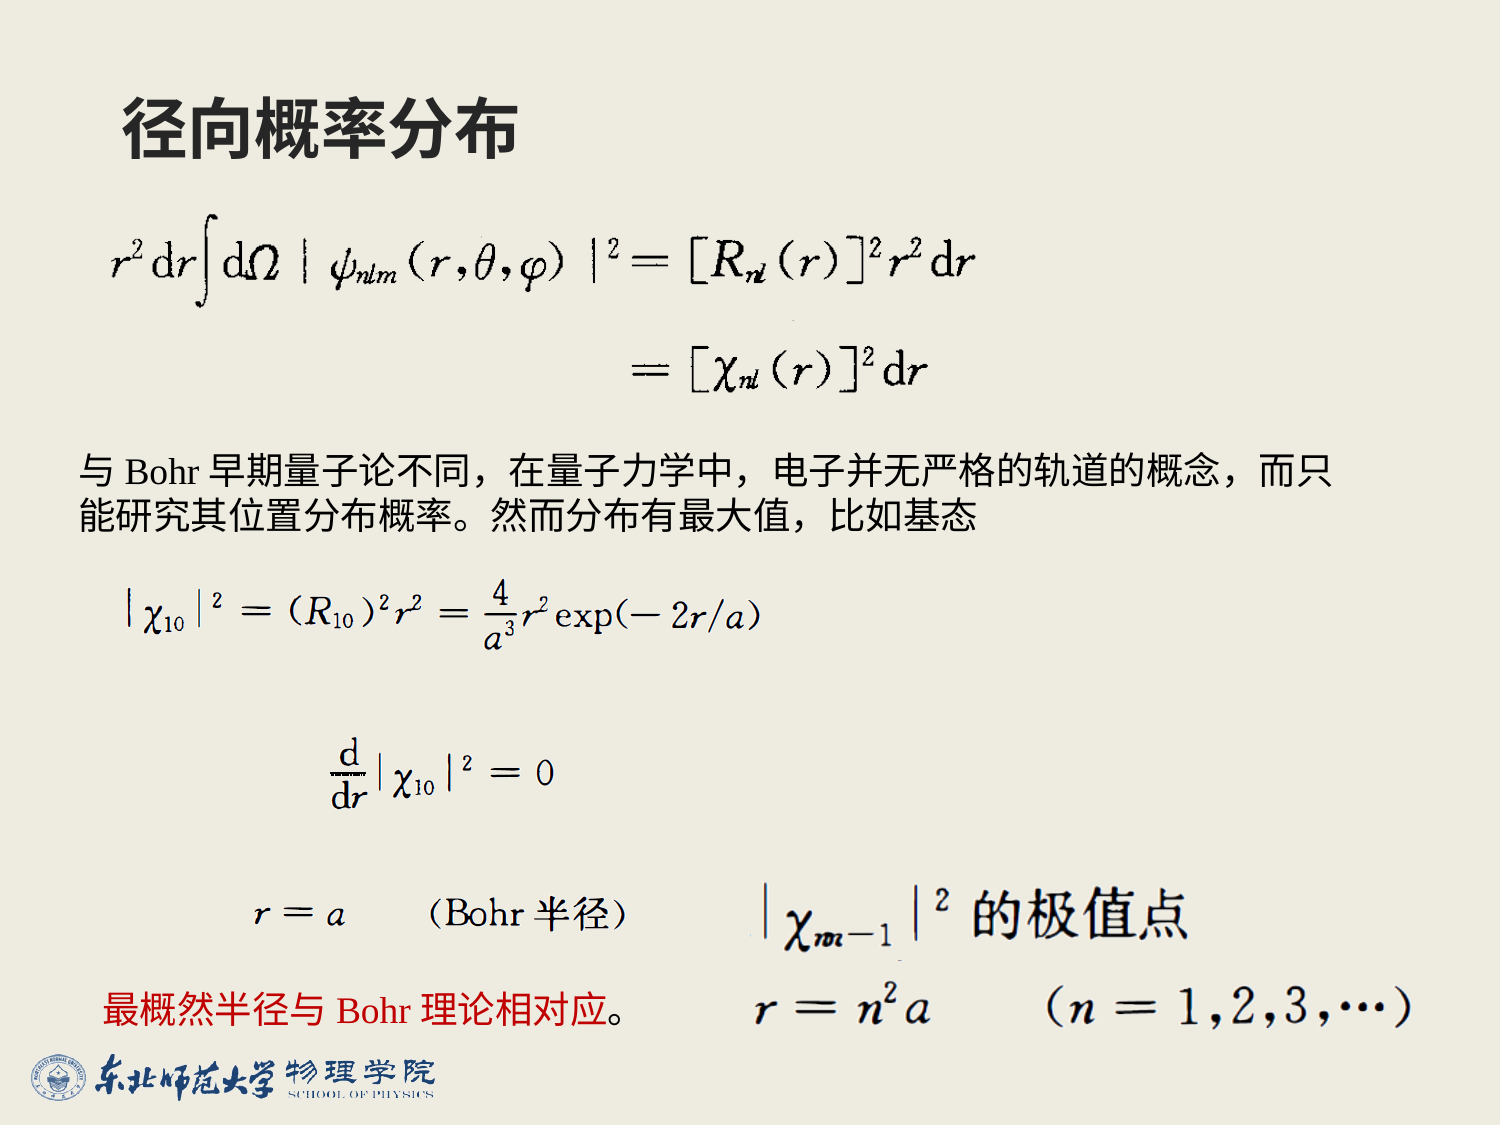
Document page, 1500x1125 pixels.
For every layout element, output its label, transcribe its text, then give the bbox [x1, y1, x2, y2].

picture [20, 1054, 440, 1101]
text_box 最概然半径与Bohr理论相对应。 [87, 978, 660, 1039]
text_box 与Bohr早期量子论不同，在量子力学中，电子并无严格的轨道的概念，而只能研究其位置分布概率。然而分布有最大值，比如基态 [63, 439, 1366, 545]
picture [98, 203, 990, 405]
title 径向概率分布 [75, 45, 1425, 209]
picture [98, 545, 1193, 956]
picture [726, 959, 1426, 1048]
